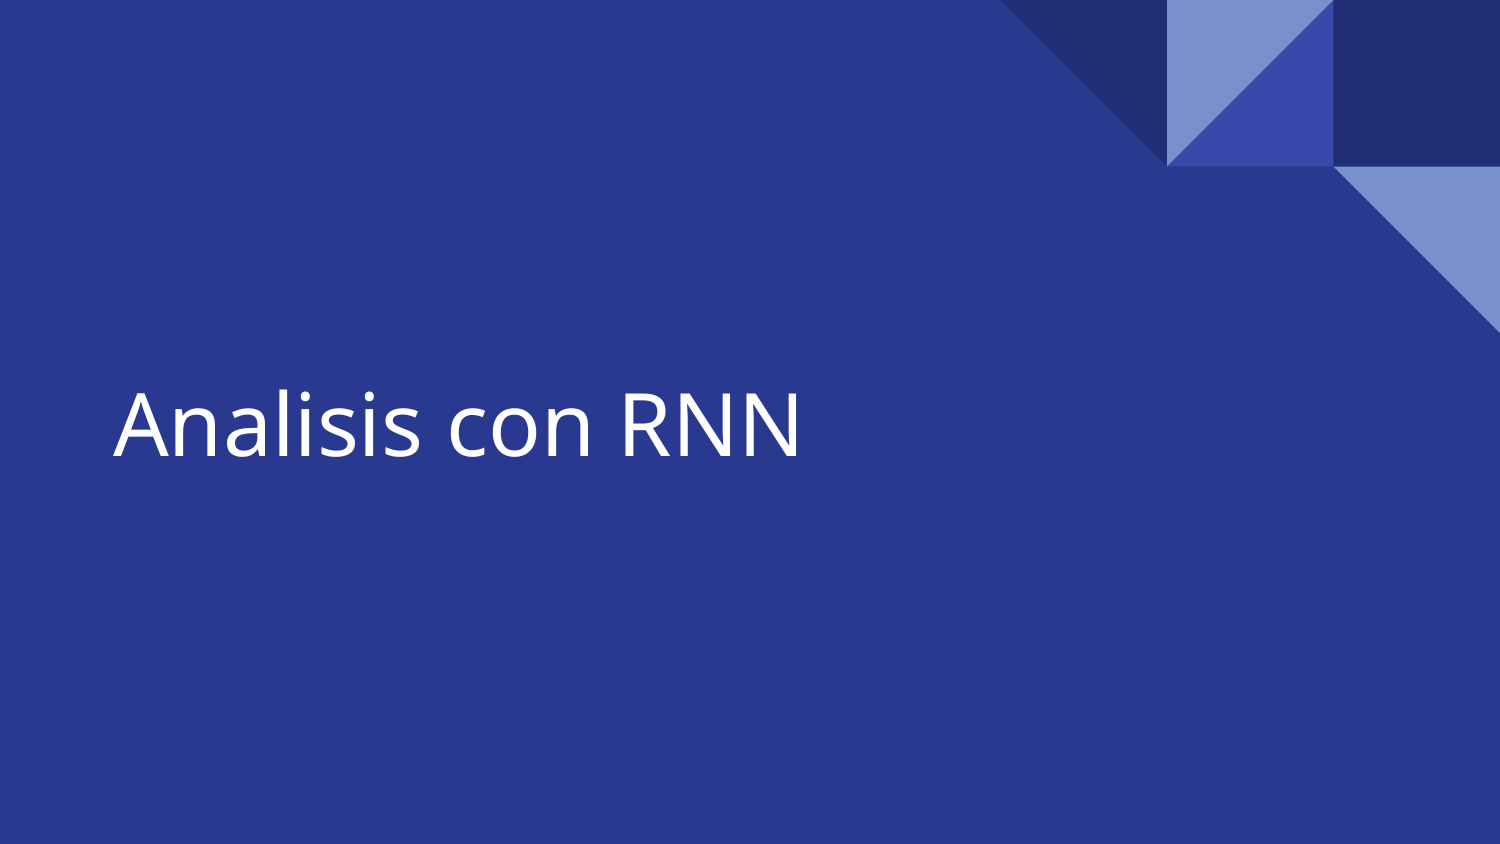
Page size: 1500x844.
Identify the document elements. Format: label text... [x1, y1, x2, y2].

title Analisis con RNN [98, 353, 1447, 491]
